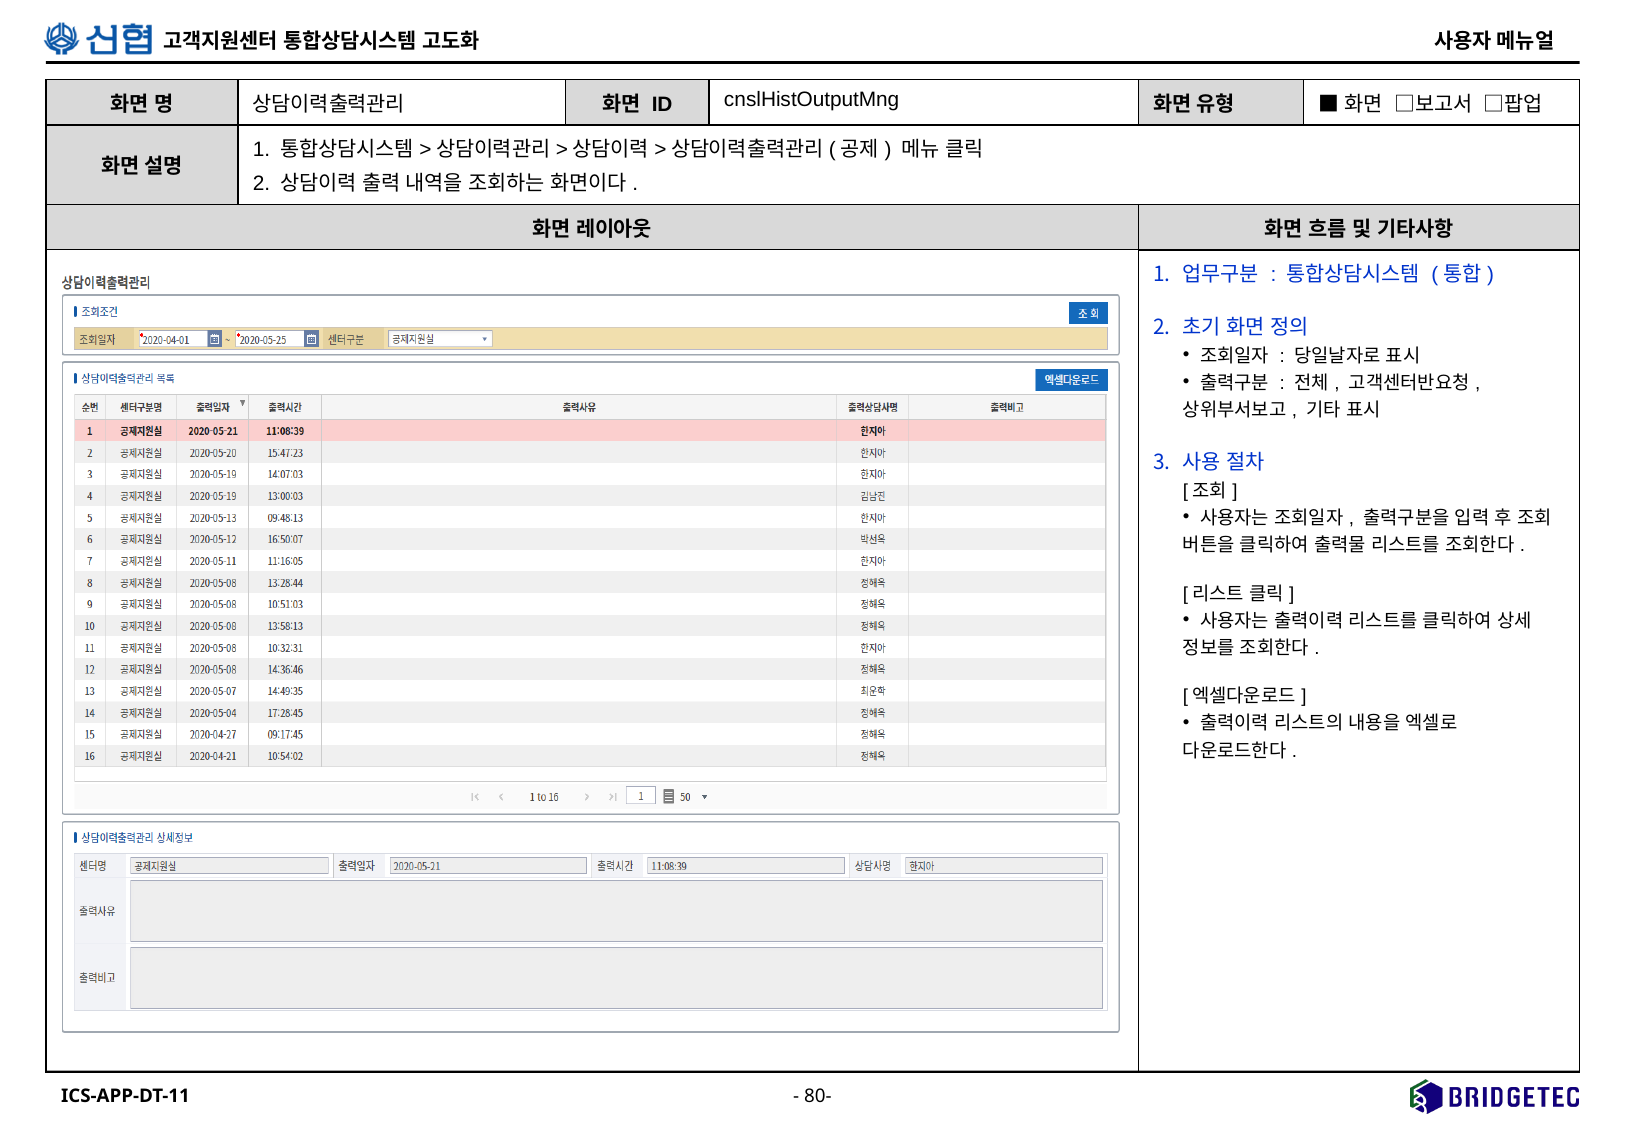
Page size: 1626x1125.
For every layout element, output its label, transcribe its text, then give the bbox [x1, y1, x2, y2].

picture [62, 272, 1122, 1037]
picture [1410, 1079, 1579, 1114]
table_cell 화면 레이아웃 [47, 205, 1138, 249]
table_cell 화면 설명 [47, 126, 237, 204]
table_header 화면 ID [566, 80, 708, 124]
table_header ■화면 □보고서 □팝업 [1304, 80, 1579, 124]
picture [42, 20, 154, 58]
table_header 화면 명 [47, 80, 237, 124]
table_cell 업무구분 : 통합상담시스템 (통합) 초기 화면 정의 조회일자 : 당일날자로 표시 출력구분 : 전체, 고객센터반요청, 상위부서보고, 기타 표시 사용 절차 [조회] 사용자는 조회일자, 출력구분을 입력 후 조회 버튼을 클릭하여 출력물 리스트를 조회한다. [리스트 클릭] 사용자는 출력이력 리스트를 클릭하여 상세 정보를 조회한다. [엑셀다운로드] 출력이력 리스트의 내용을 엑셀로 다운로드한다. [1139, 251, 1579, 1072]
table_cell 화면 흐름 및 기타사항 [1139, 205, 1579, 249]
table_header cnslHistOutputMng [710, 80, 1138, 124]
table_cell 1. 통합상담시스템>상담이력관리>상담이력>상담이력출력관리(공제) 메뉴 클릭 2. 상담이력 출력 내역을 조회하는 화면이다. [239, 126, 1579, 204]
table_cell [47, 250, 1138, 1072]
table_header 화면 유형 [1139, 80, 1303, 124]
table_header 상담이력출력관리 [239, 80, 565, 124]
